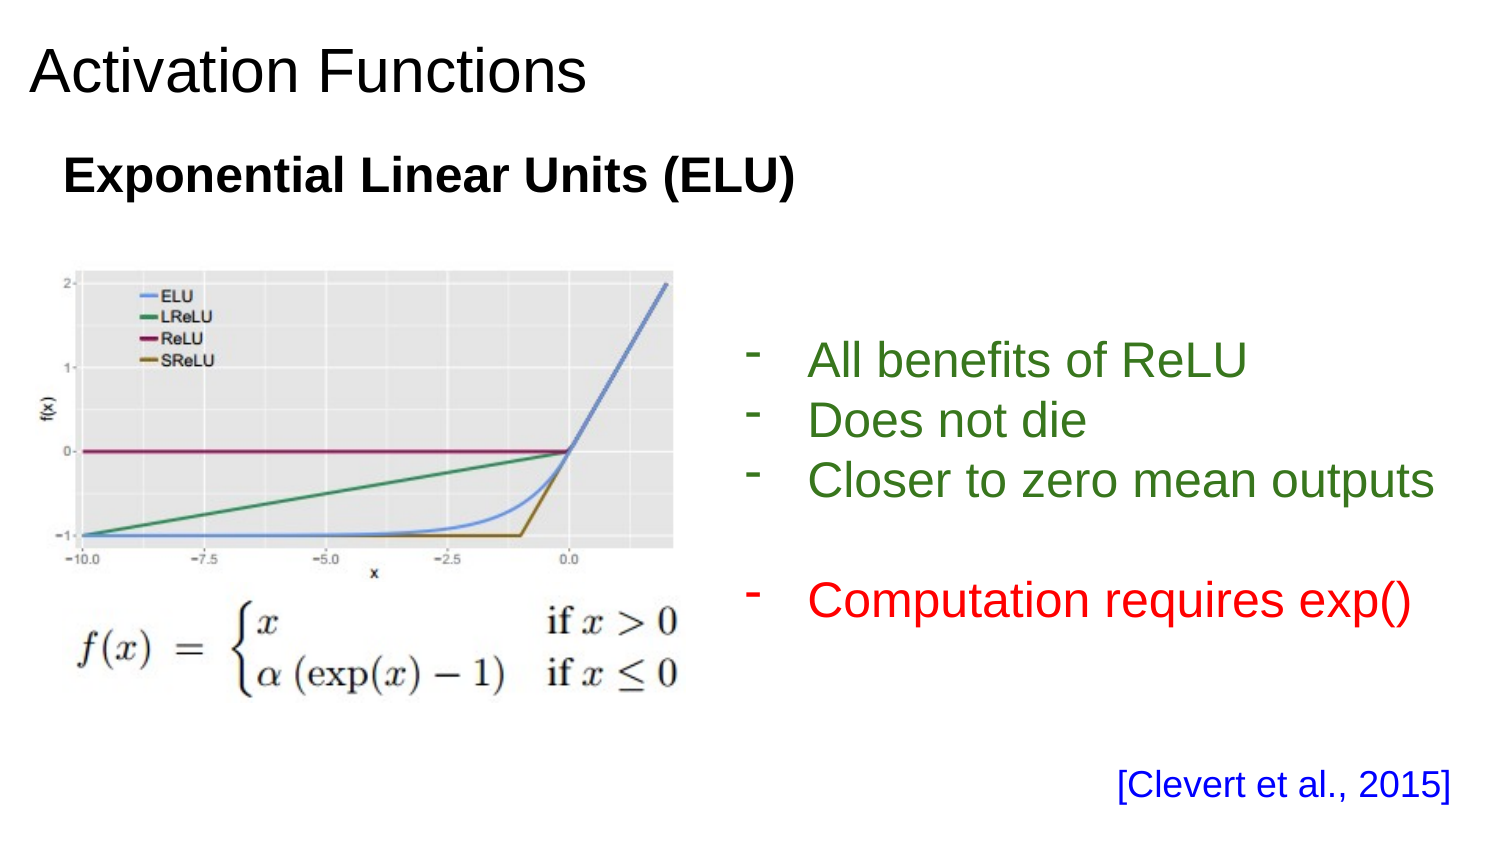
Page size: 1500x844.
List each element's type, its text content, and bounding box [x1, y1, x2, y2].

text_box [Clevert et al., 2015] [1034, 744, 1468, 810]
text_box Exponential Linear Units (ELU) [47, 126, 1157, 227]
text_box All benefits of ReLU Does not die Closer to zero mean outputs Computation requires exp() [717, 252, 1500, 705]
picture [35, 260, 687, 704]
text_box Activation Functions [14, 14, 856, 136]
